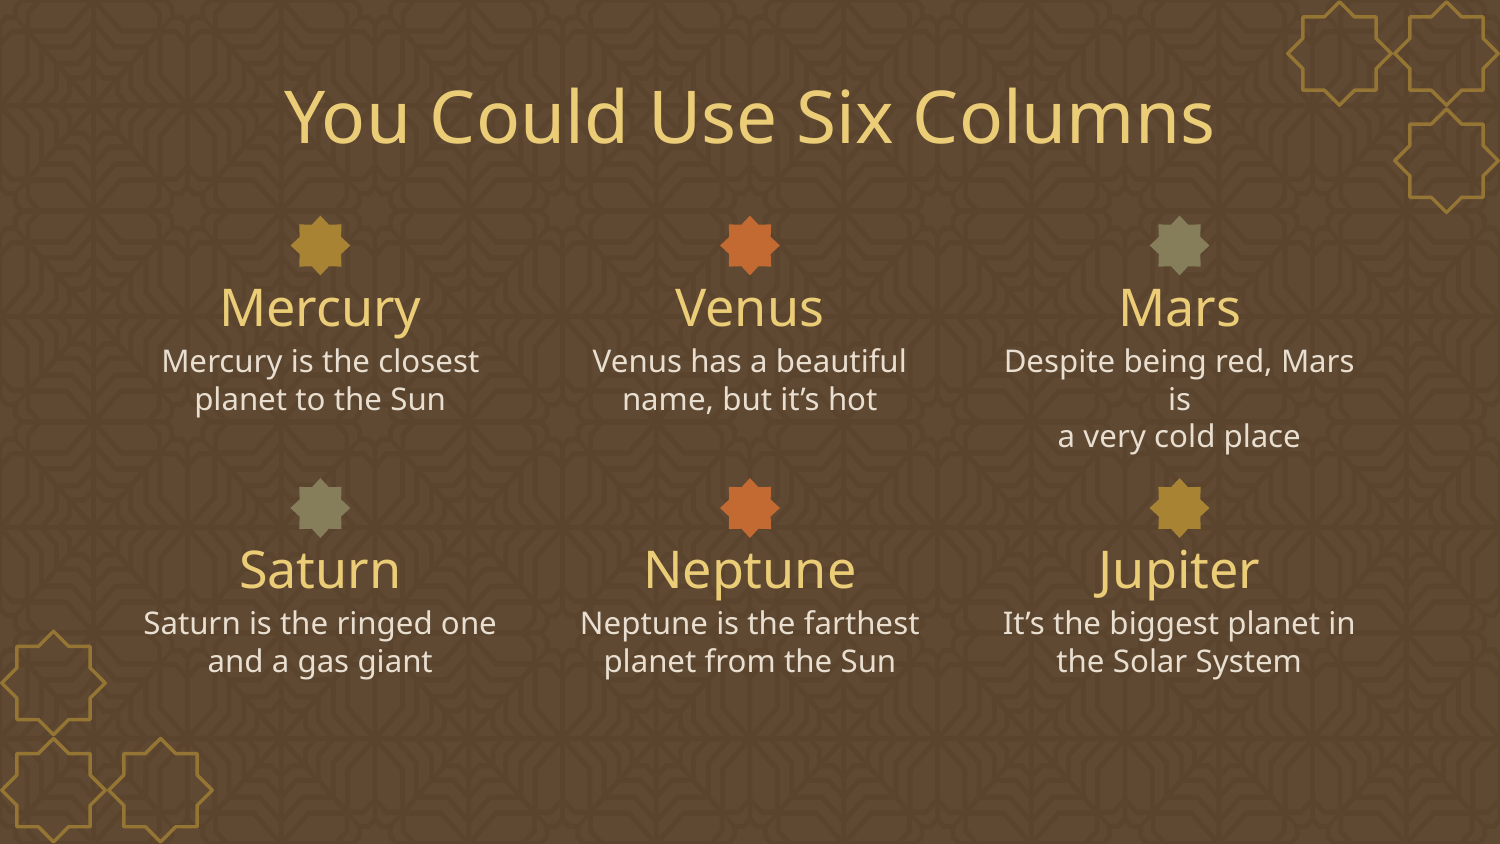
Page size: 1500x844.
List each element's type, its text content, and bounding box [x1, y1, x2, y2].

subtitle Venus has a beautiful name, but it’s hot [546, 326, 954, 417]
subtitle Saturn [175, 530, 466, 588]
subtitle Mercury is the closest planet to the Sun [116, 326, 524, 417]
text_box [720, 478, 780, 538]
subtitle Neptune [605, 530, 895, 588]
subtitle Mars [1034, 268, 1325, 326]
text_box [1149, 215, 1210, 276]
subtitle Venus [605, 268, 895, 326]
text_box [290, 478, 351, 538]
text_box [1149, 478, 1210, 538]
subtitle Jupiter [1034, 530, 1325, 588]
subtitle Despite being red, Mars is a very cold place [976, 326, 1383, 417]
text_box [290, 215, 351, 276]
subtitle Neptune is the farthest planet from the Sun [546, 588, 954, 679]
subtitle It’s the biggest planet in the Solar System [976, 588, 1383, 679]
title You Could Use Six Columns [118, 88, 1382, 141]
text_box [720, 215, 780, 276]
subtitle Saturn is the ringed one and a gas giant [116, 588, 524, 679]
subtitle Mercury [175, 268, 466, 326]
